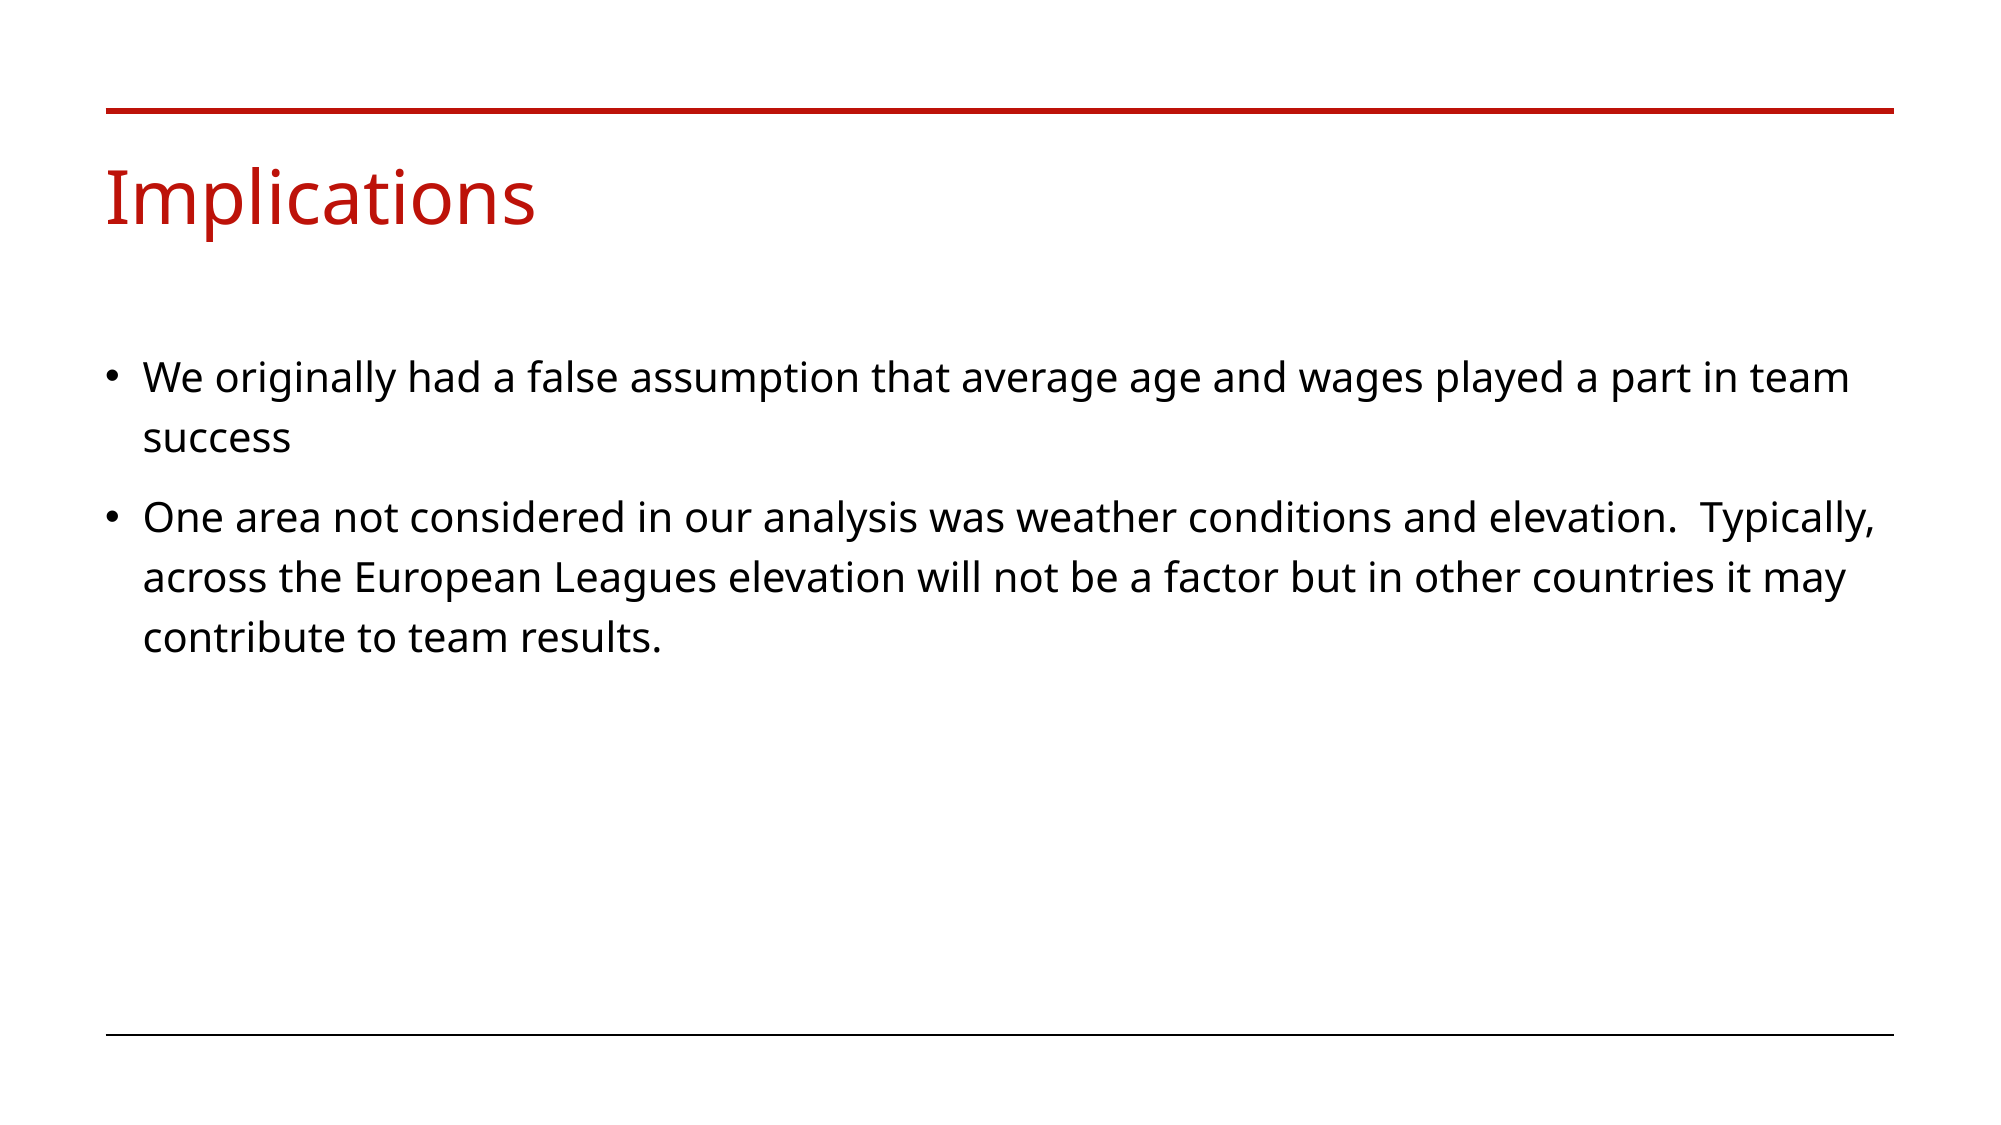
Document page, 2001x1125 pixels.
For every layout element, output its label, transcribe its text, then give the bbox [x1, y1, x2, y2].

list We originally had a false assumption that average age and wages played a part in team success One area not considered in our analysis was weather conditions and elevation. Typically, across the European Leagues elevation will not be a factor but in other countries it may contribute to team results. [90, 332, 1894, 994]
title Implications [90, 156, 1894, 332]
